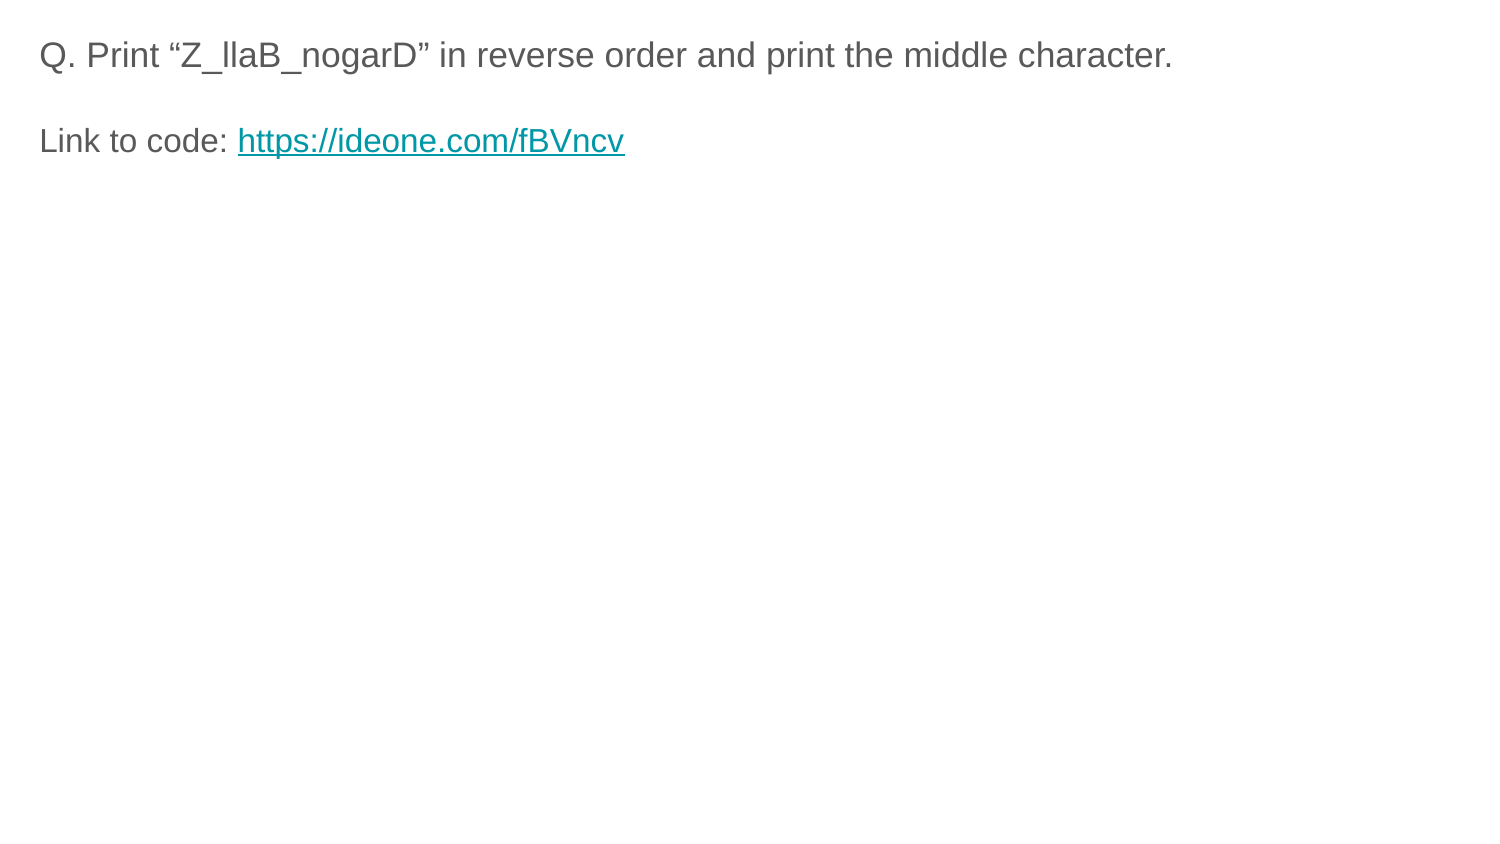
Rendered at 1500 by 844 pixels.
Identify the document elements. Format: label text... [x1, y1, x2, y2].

subtitle Q. Print “Z_llaB_nogarD” in reverse order and print the middle character. Link to code: https://ideone.com/fBVncv [24, 16, 1480, 821]
